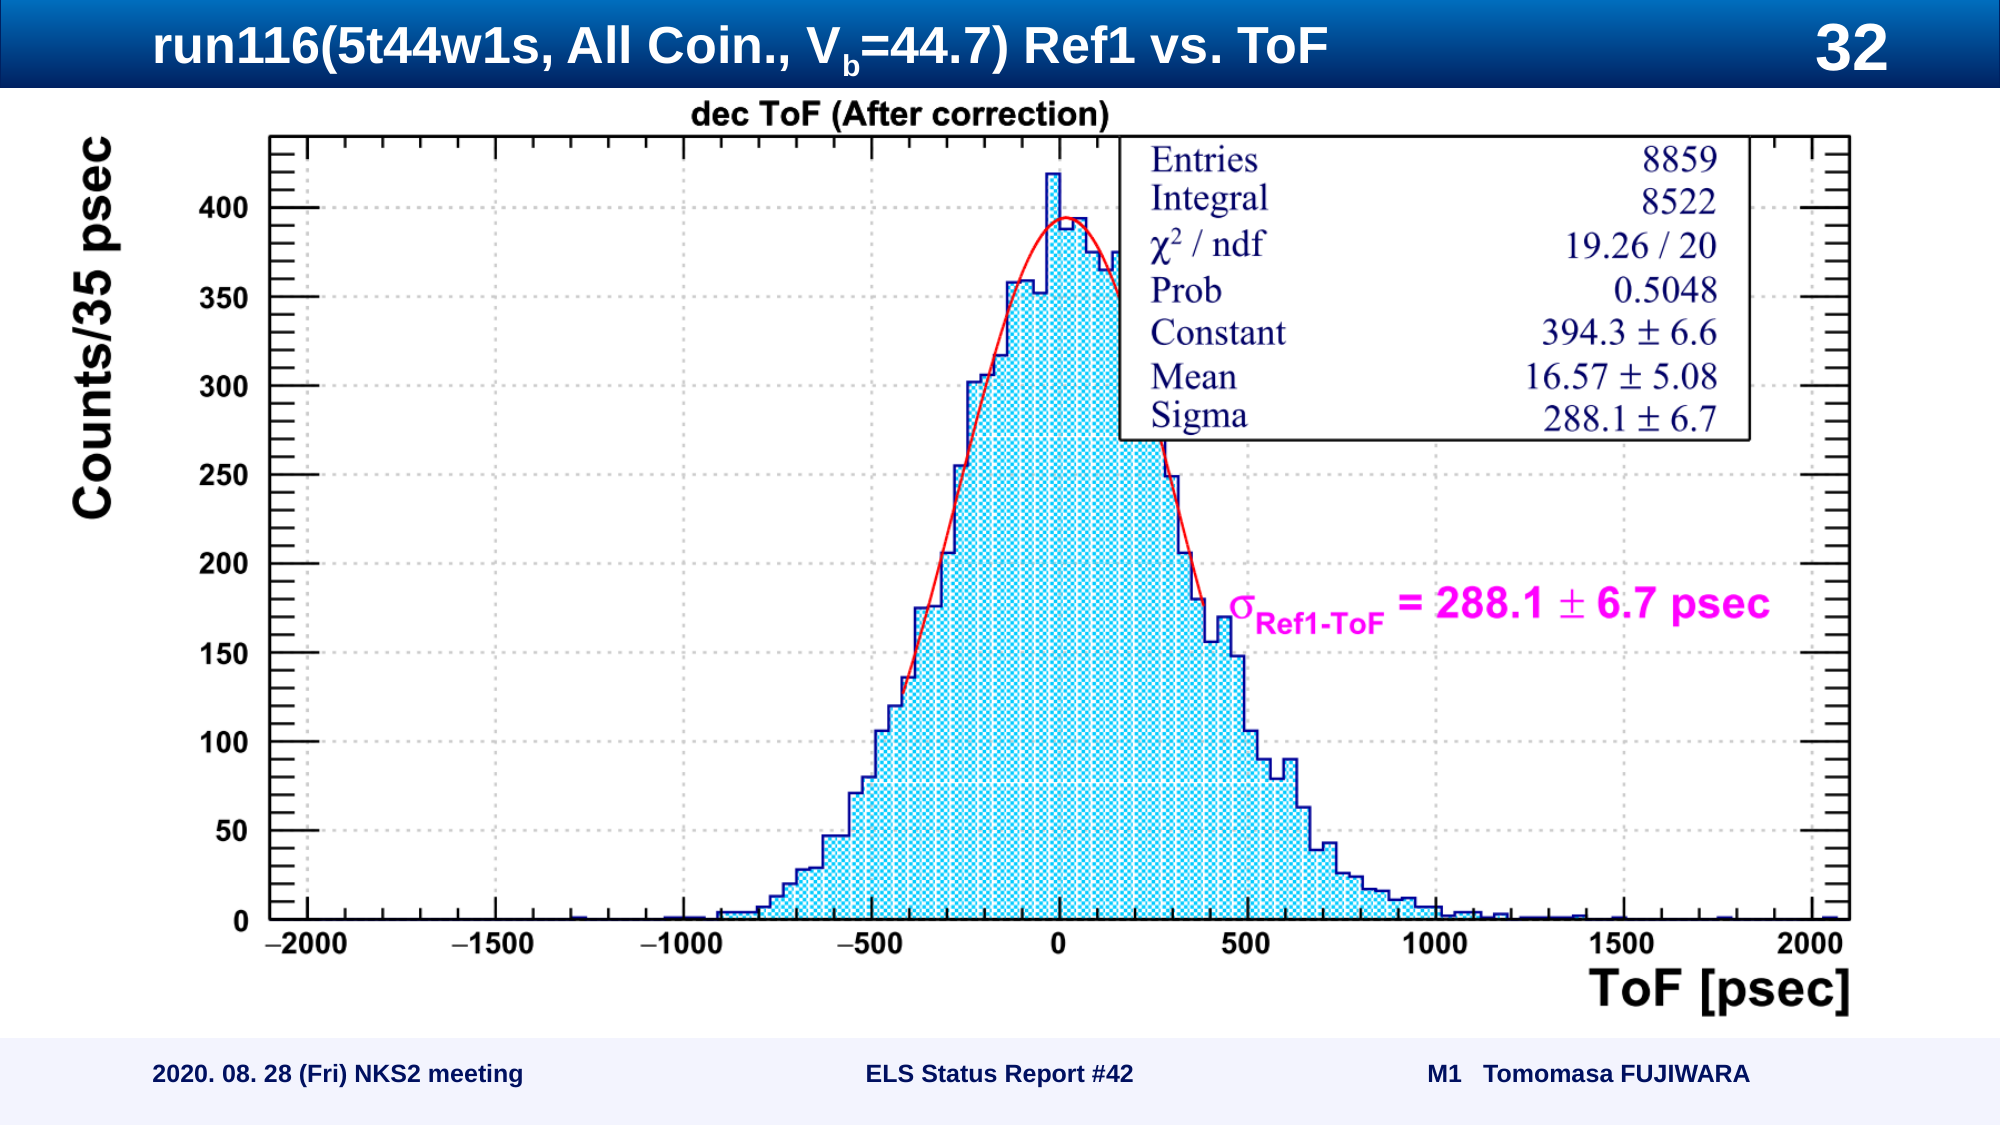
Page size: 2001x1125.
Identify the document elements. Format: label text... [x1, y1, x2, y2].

picture [0, 88, 2000, 1038]
slide_number 2020. 08. 28 (Fri) NKS2 meeting [137, 1042, 588, 1103]
title run116(5t44w1s, All Coin., Vb=44.7) Ref1 vs. ToF [137, 0, 1863, 88]
footer ELS Status Report #42 [662, 1042, 1338, 1103]
